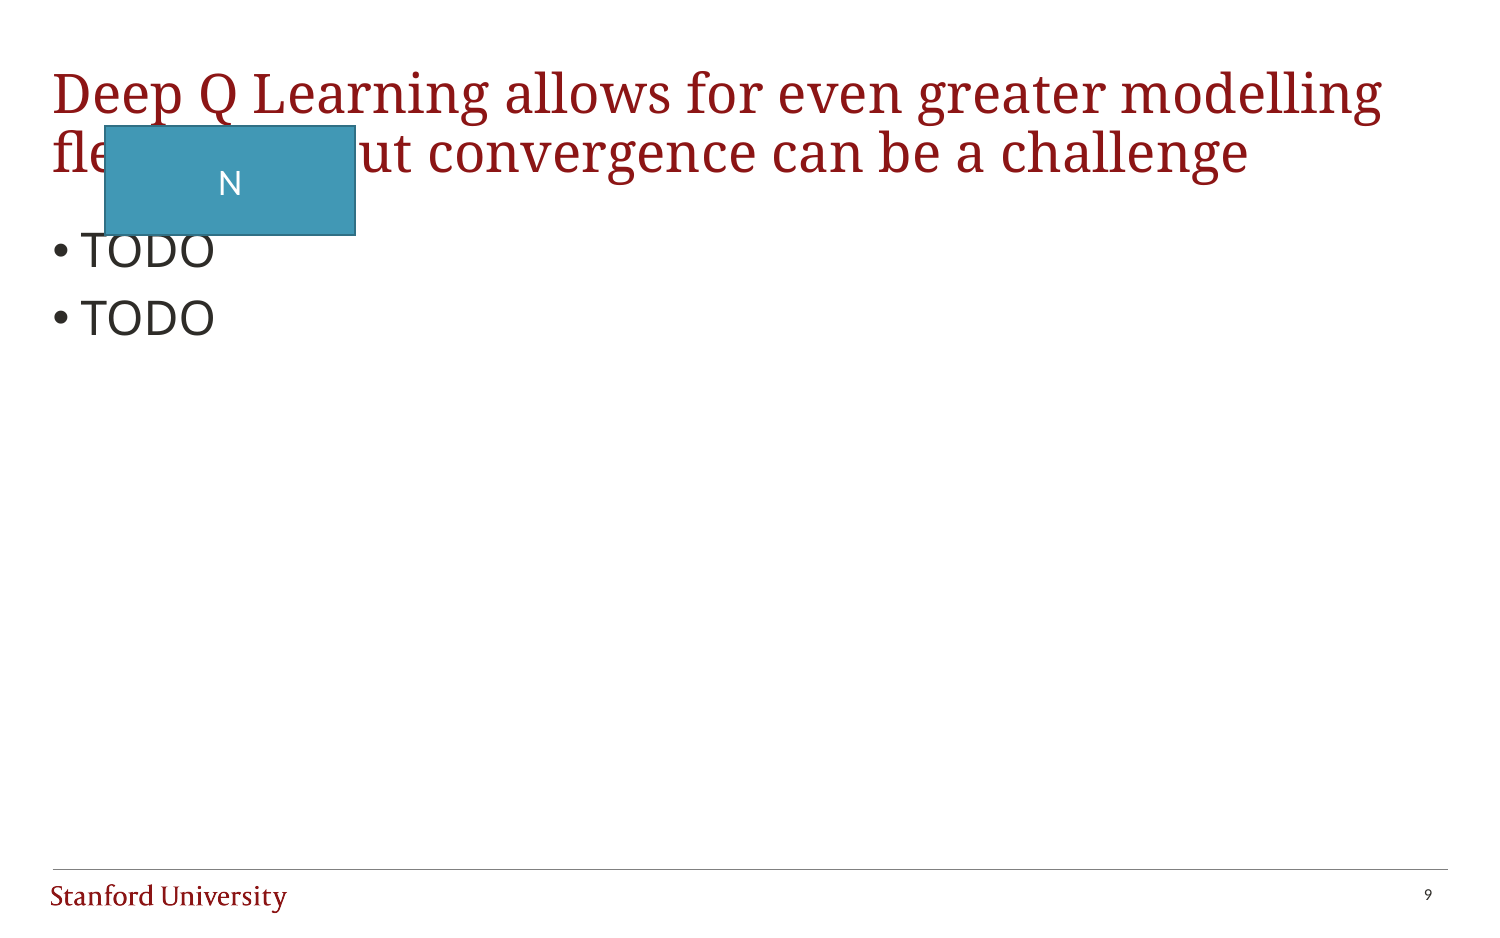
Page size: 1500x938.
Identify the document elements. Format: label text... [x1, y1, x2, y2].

list TODO TODO [52, 218, 1448, 845]
picture [37, 870, 301, 927]
title Deep Q Learning allows for even greater modelling flexibility, but convergence can be a challenge [52, 49, 1448, 200]
slide_number 9 [1110, 868, 1448, 919]
text_box N [104, 125, 356, 236]
